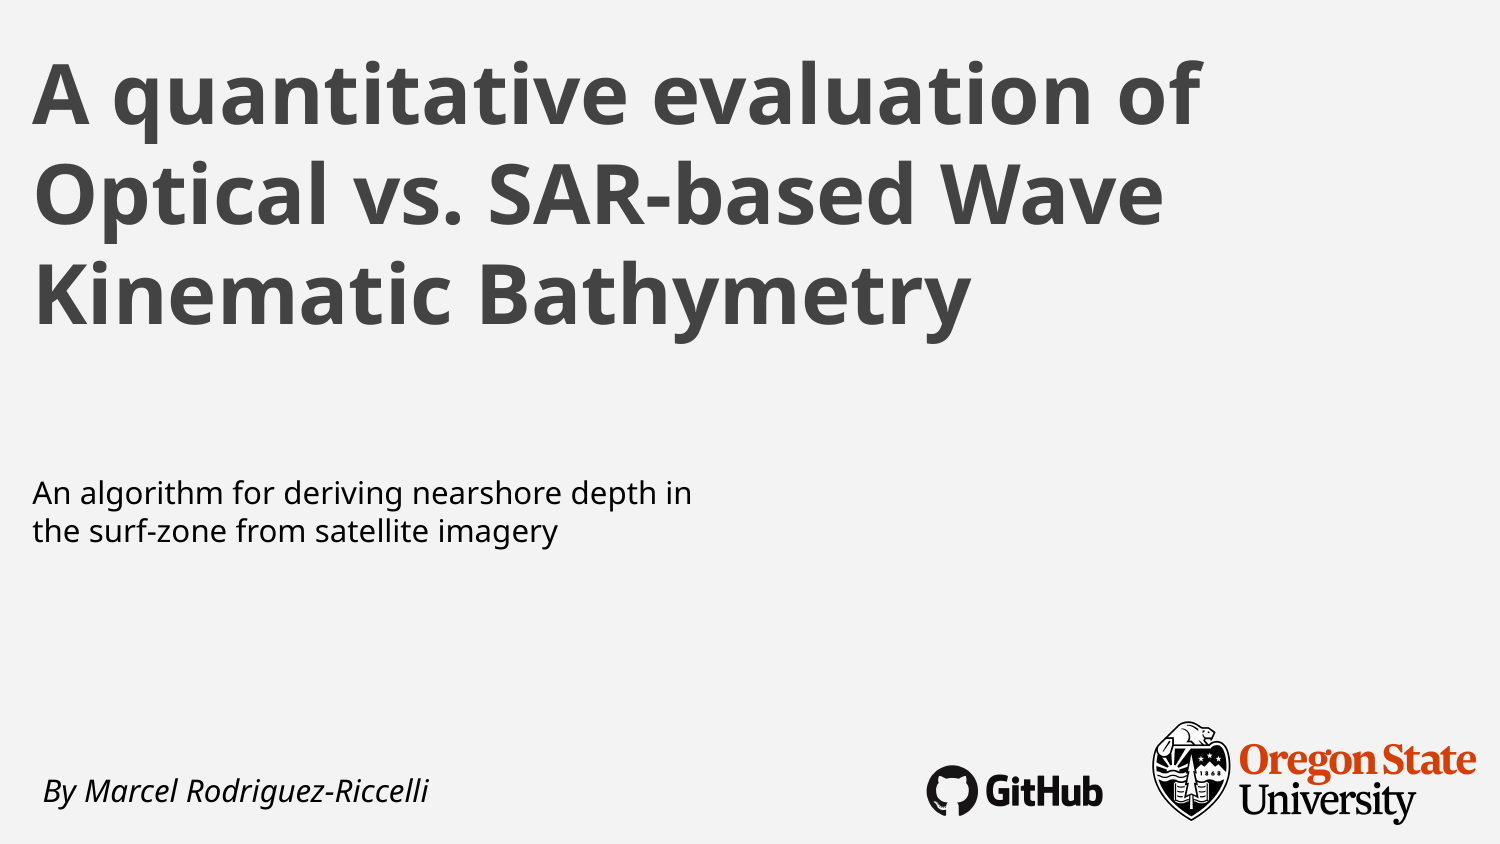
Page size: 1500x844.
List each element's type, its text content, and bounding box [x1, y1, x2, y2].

title A quantitative evaluation of Optical vs. SAR-based Wave Kinematic Bathymetry [17, 19, 1416, 357]
subtitle By Marcel Rodriguez-Riccelli [27, 756, 750, 825]
picture [1151, 720, 1476, 825]
subtitle An algorithm for deriving nearshore depth in the surf-zone from satellite imagery [17, 458, 740, 589]
picture [898, 747, 1131, 834]
